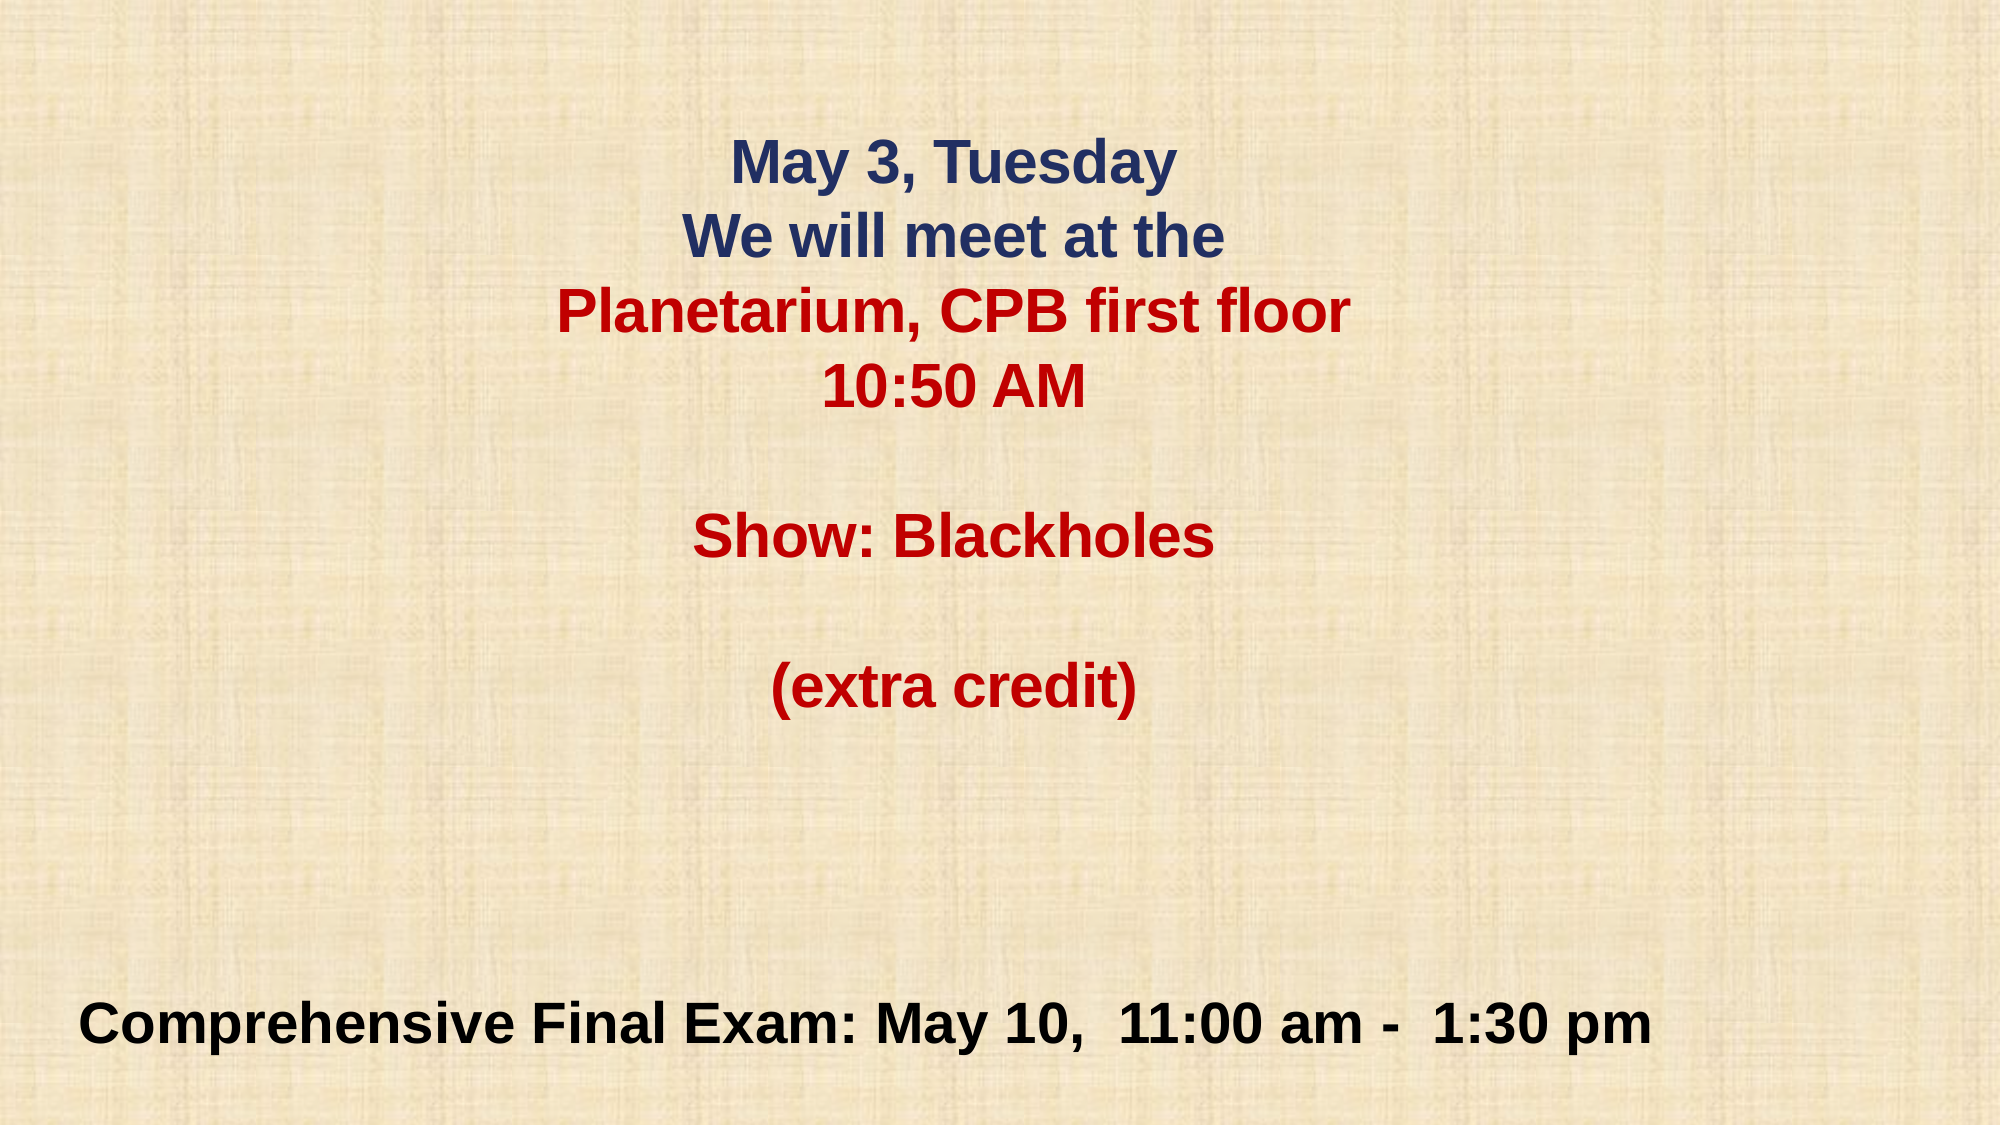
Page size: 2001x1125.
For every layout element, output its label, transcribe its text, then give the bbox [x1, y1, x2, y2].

text_box May 3, Tuesday We will meet at the Planetarium, CPB first floor 10:50 AM Show: Blackholes (extra credit) [532, 26, 1377, 740]
text_box Comprehensive Final Exam: May 10, 11:00 am - 1:30 pm [64, 978, 1744, 1063]
